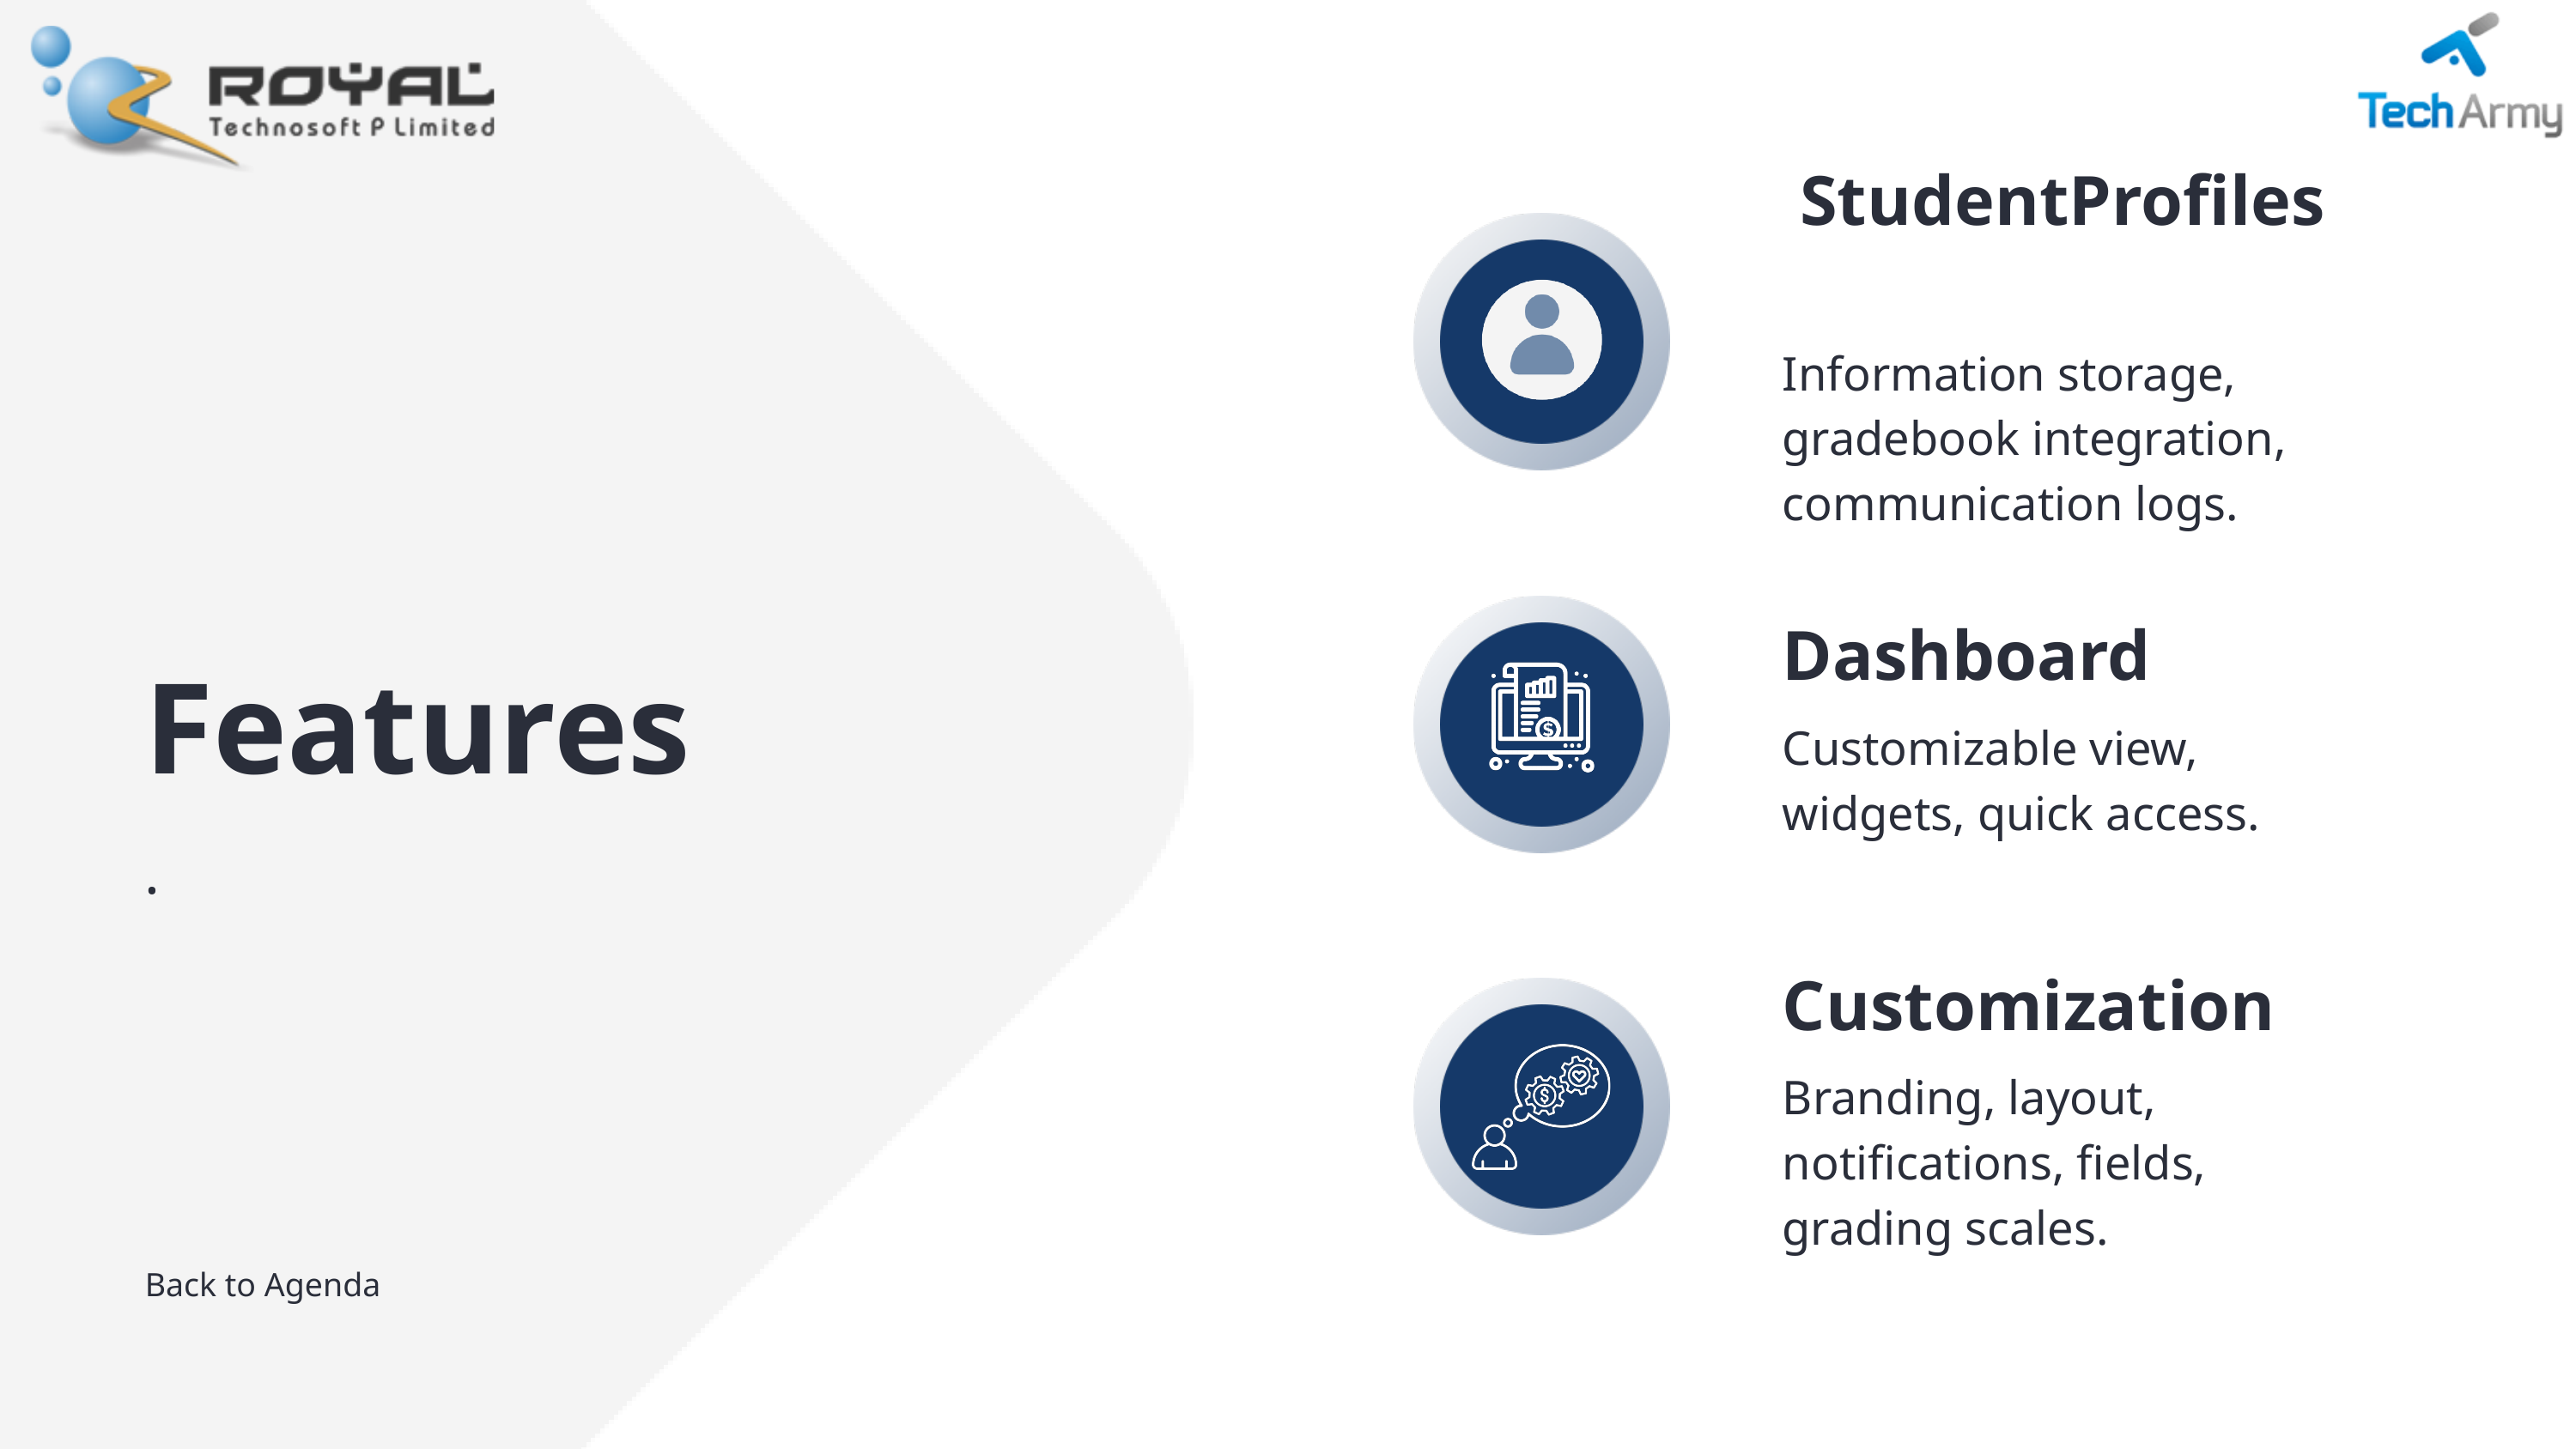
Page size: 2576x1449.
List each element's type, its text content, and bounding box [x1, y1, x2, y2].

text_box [1782, 962, 2330, 1251]
text_box [2330, 0, 2576, 214]
text_box [1440, 239, 1643, 444]
text_box [1489, 662, 1595, 773]
text_box [1413, 596, 1670, 853]
text_box [0, 0, 1221, 1449]
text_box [1782, 157, 2330, 526]
text_box Back to Agenda [144, 1261, 577, 1304]
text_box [1782, 612, 2330, 836]
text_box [144, 643, 925, 900]
text_box [1463, 261, 1620, 418]
text_box [1413, 978, 1670, 1235]
text_box [1413, 213, 1670, 470]
text_box [1440, 622, 1643, 827]
text_box [1471, 1044, 1611, 1170]
text_box [29, 26, 495, 179]
text_box [1440, 1004, 1643, 1209]
